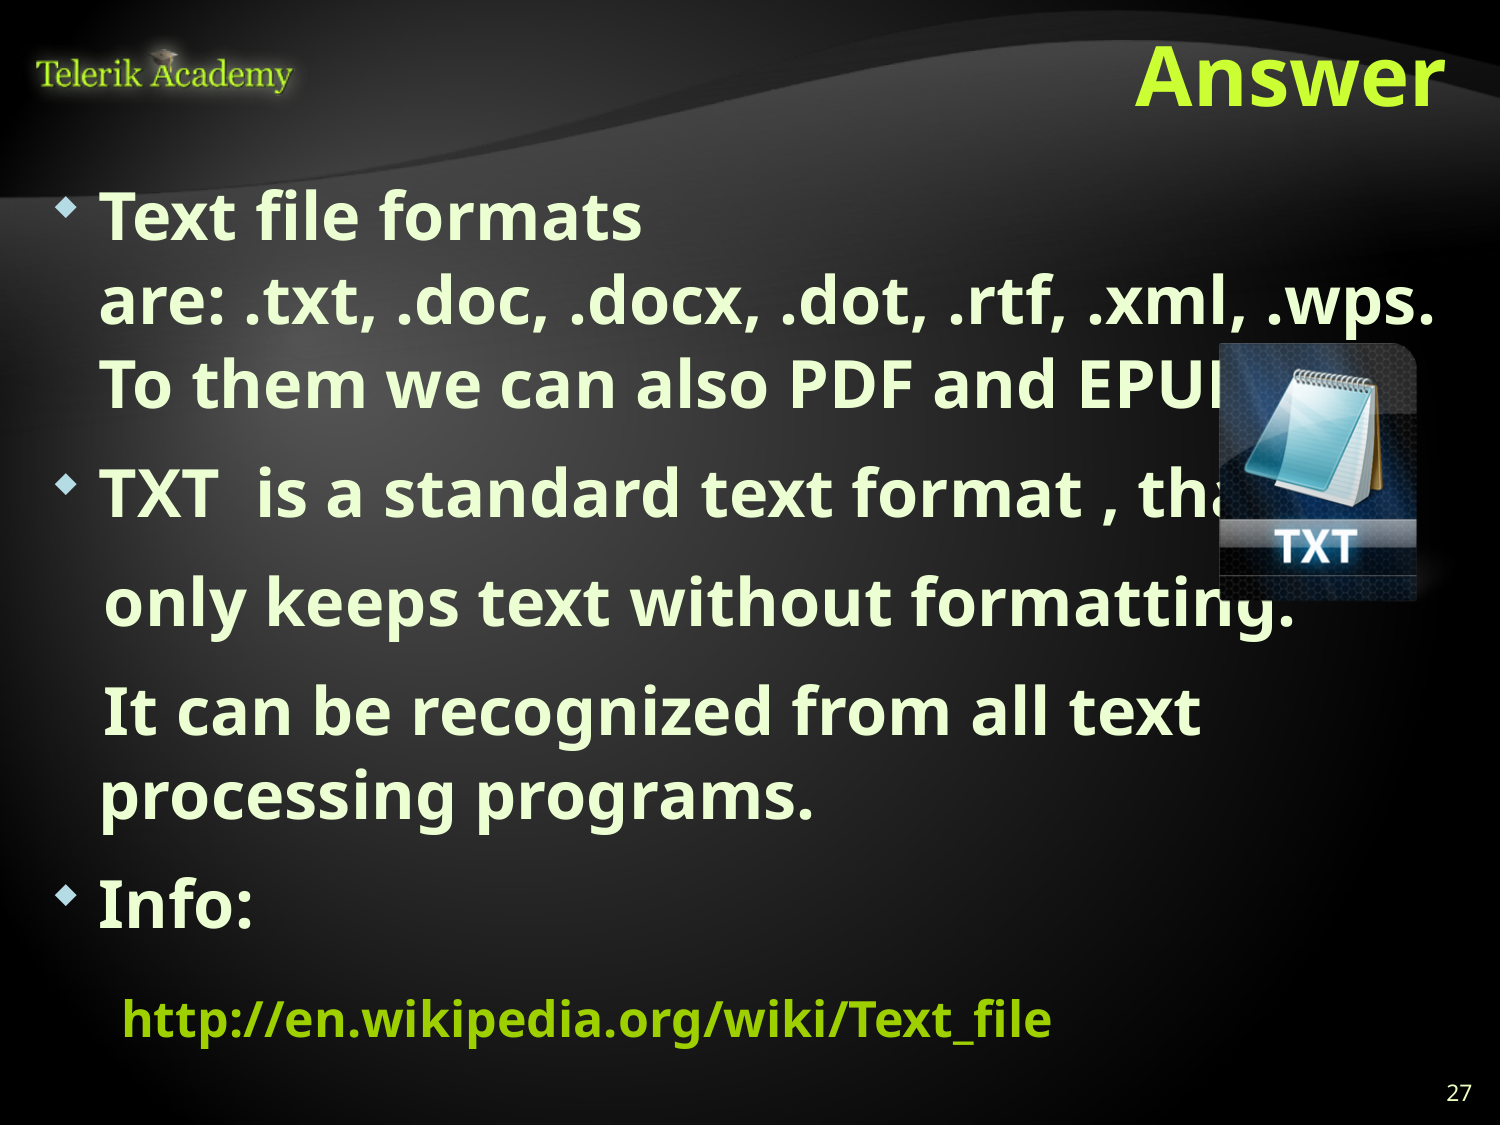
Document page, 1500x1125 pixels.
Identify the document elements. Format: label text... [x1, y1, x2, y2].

picture [0, 0, 1500, 1125]
slide_number 27 [1412, 1074, 1488, 1113]
title Answer [300, 12, 1463, 150]
list Text file formats are: .txt, .doc, .docx, .dot, .rtf, .xml, .wps. To them we can also PDF and EPUB. TXT is a standard text format , that only keeps text without formatting. It can be recognized from all text processing programs. Info: http://en.wikipedia.org/wiki/Text_file [37, 162, 1463, 1088]
